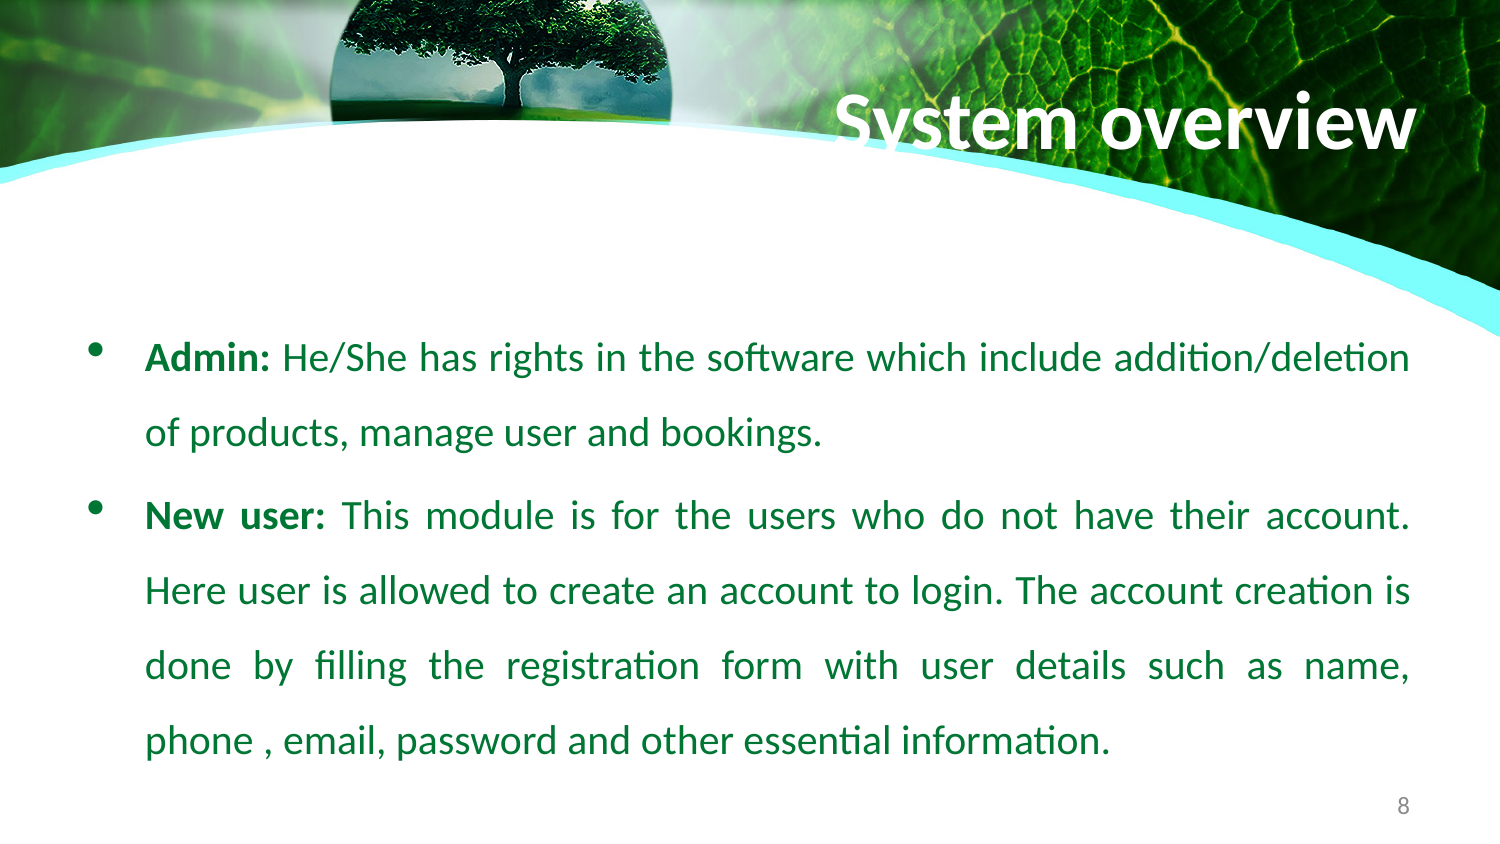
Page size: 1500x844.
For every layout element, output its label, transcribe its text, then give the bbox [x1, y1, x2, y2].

slide_number 8 [1074, 782, 1425, 827]
picture [0, 0, 1500, 844]
list Admin: He/She has rights in the software which include addition/deletion of products, manage user and bookings. New user: This module is for the users who do not have their account. Here user is allowed to create an account to login. The account creation is done by filling the registration form with user details such as name, phone , email, password and other essential information. [73, 296, 1427, 844]
title System overview [78, 39, 1434, 193]
